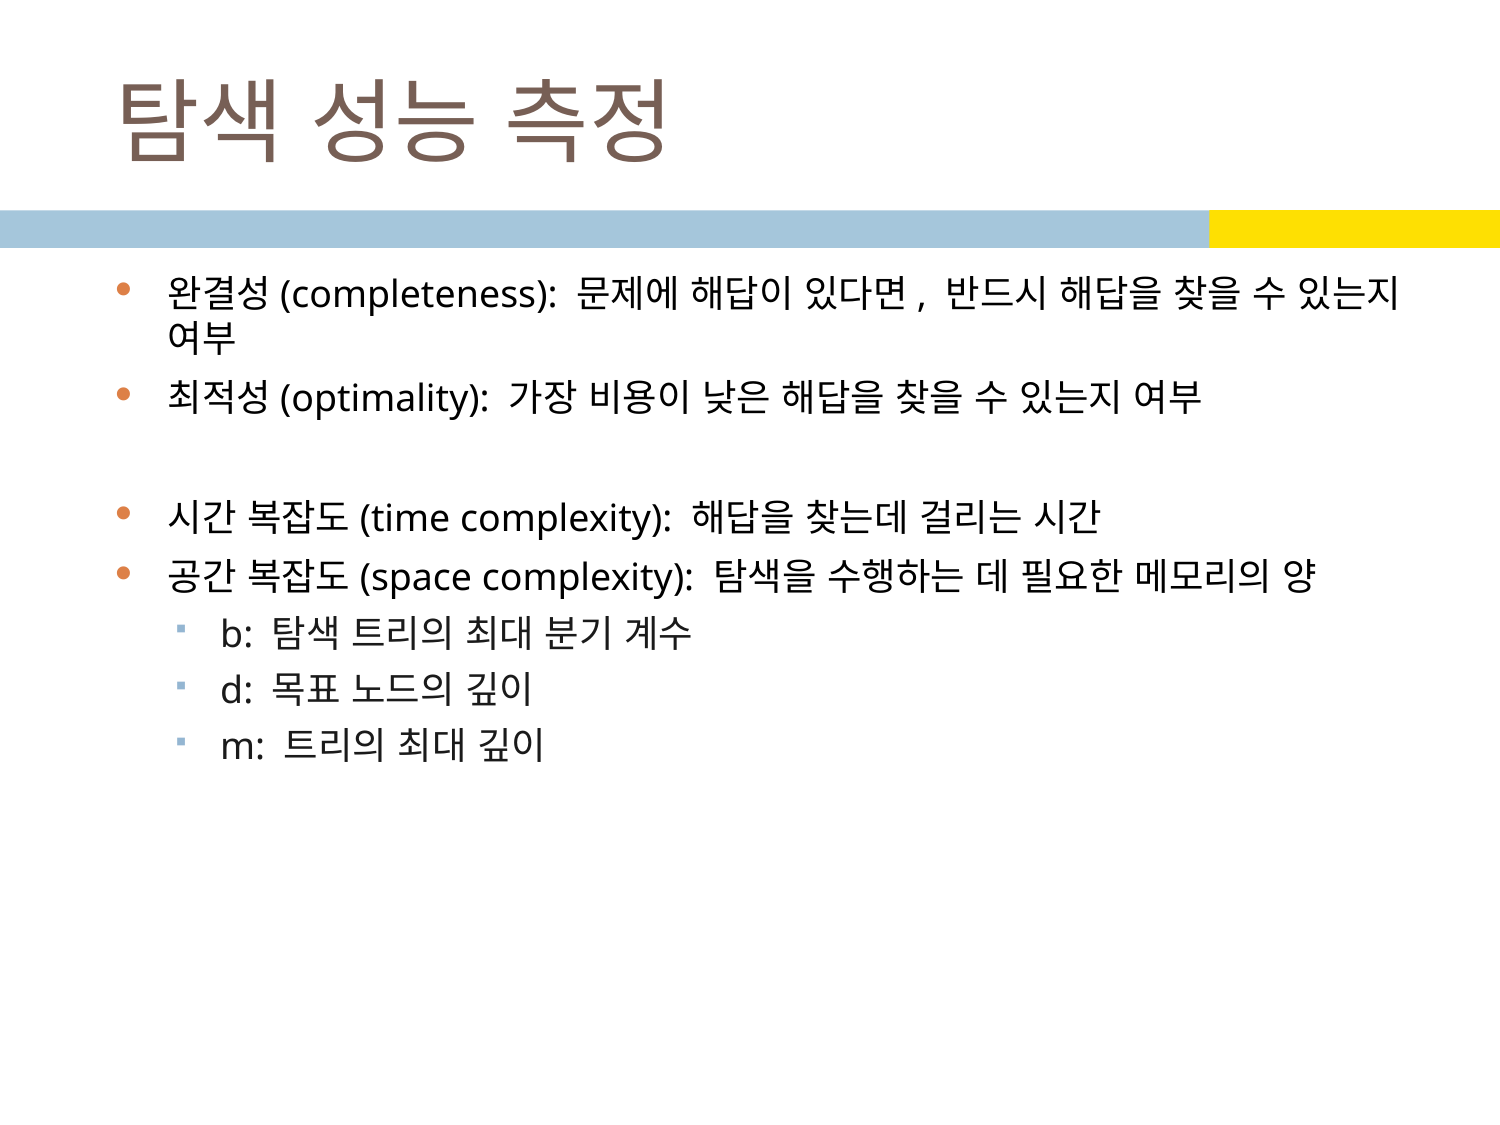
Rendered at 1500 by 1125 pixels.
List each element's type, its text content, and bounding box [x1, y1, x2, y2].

title 탐색 성능 측정 [100, 37, 1438, 200]
list 완결성(completeness): 문제에 해답이 있다면, 반드시 해답을 찾을 수 있는지 여부 최적성(optimality): 가장 비용이 낮은 해답을 찾을 수 있는지 여부 시간 복잡도(time complexity): 해답을 찾는데 걸리는 시간 공간 복잡도(space complexity): 탐색을 수행하는 데 필요한 메모리의 양 b: 탐색 트리의 최대 분기 계수 d: 목표 노드의 깊이 m: 트리의 최대 깊이 [100, 262, 1438, 1000]
